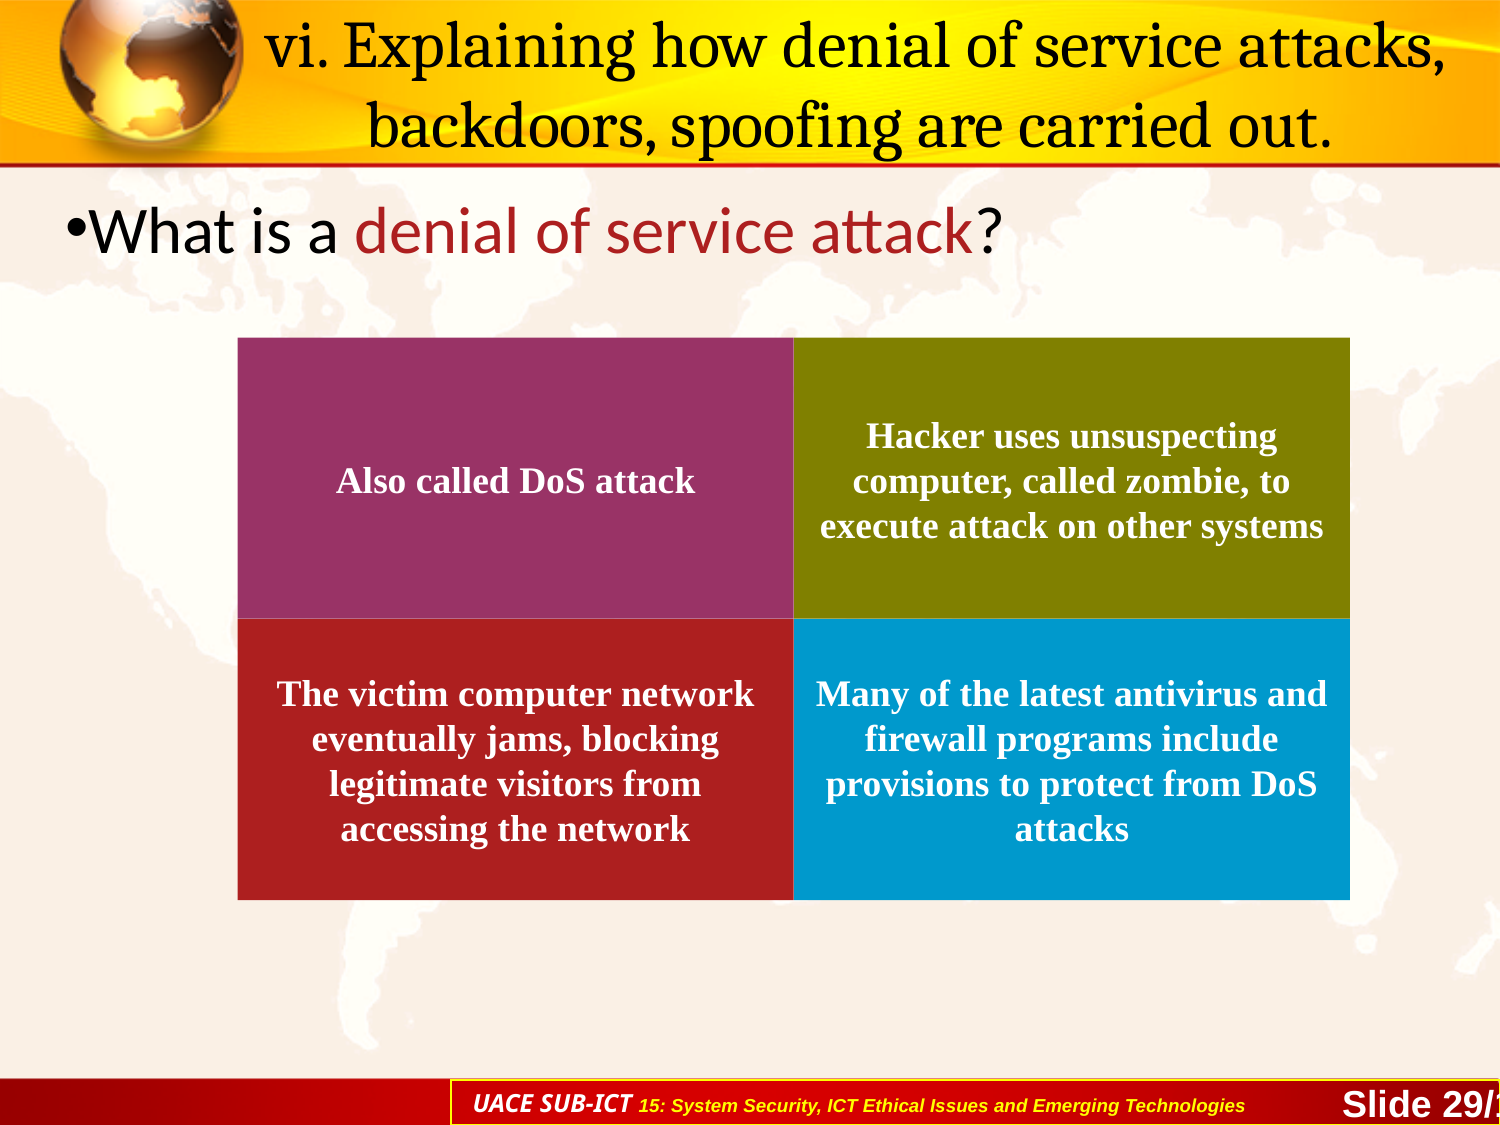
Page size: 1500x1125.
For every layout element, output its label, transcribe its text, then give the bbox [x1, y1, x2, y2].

picture [0, 0, 1500, 1125]
text_box Many of the latest antivirus and firewall programs include provisions to protect from DoS attacks [794, 619, 1350, 901]
title vi. Explaining how denial of service attacks, backdoors, spoofing are carried out. [212, 0, 1500, 163]
list What is a denial of service attack? [49, 178, 1459, 301]
text_box Also called DoS attack [237, 337, 794, 619]
picture [452, 1081, 1499, 1124]
text_box Hacker uses unsuspecting computer, called zombie, to execute attack on other systems [794, 337, 1350, 619]
text_box The victim computer network eventually jams, blocking legitimate visitors from accessing the network [237, 619, 794, 901]
